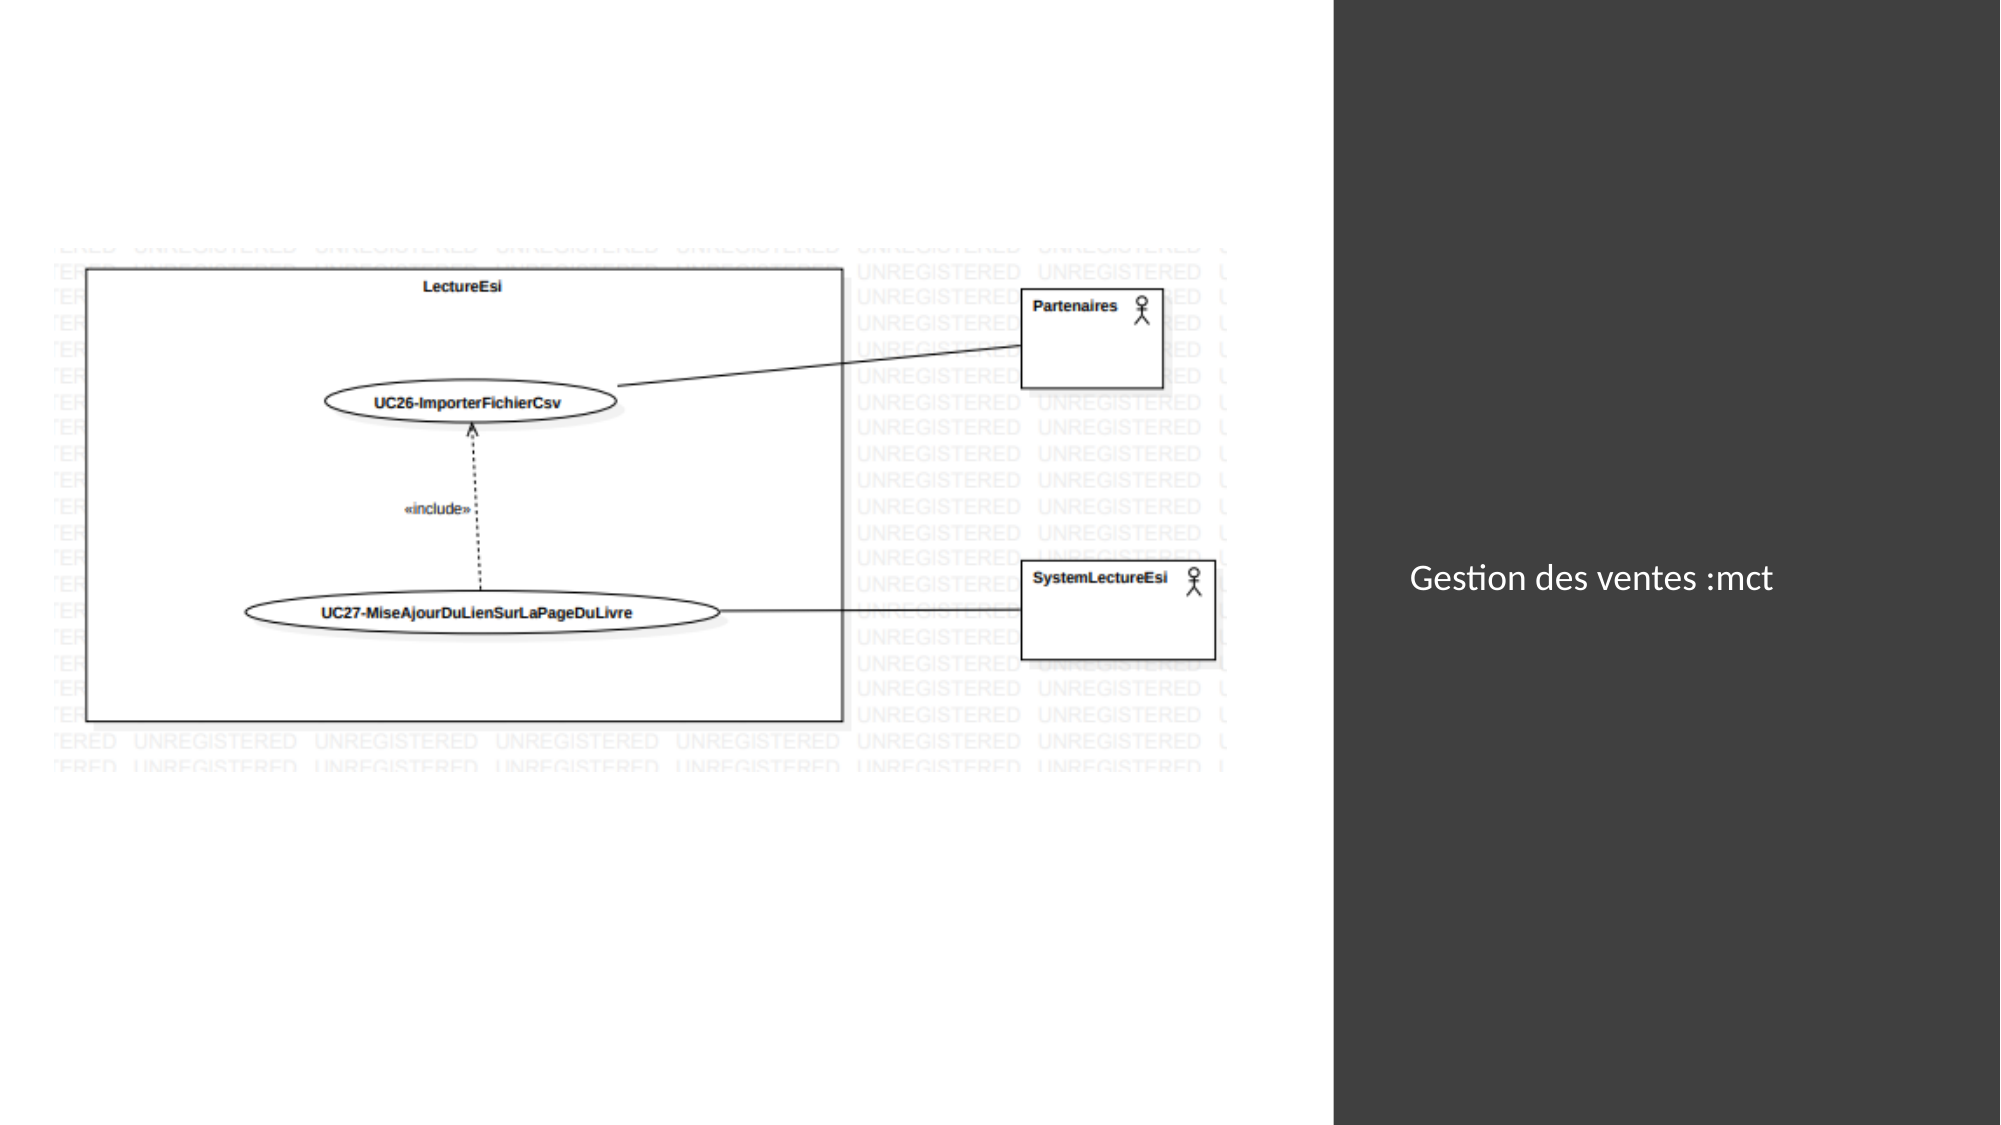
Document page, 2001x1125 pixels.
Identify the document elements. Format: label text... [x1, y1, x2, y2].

list Gestion des ventes :mct [1394, 550, 1895, 1016]
text_box [1333, 0, 2000, 1125]
picture [54, 248, 1227, 772]
